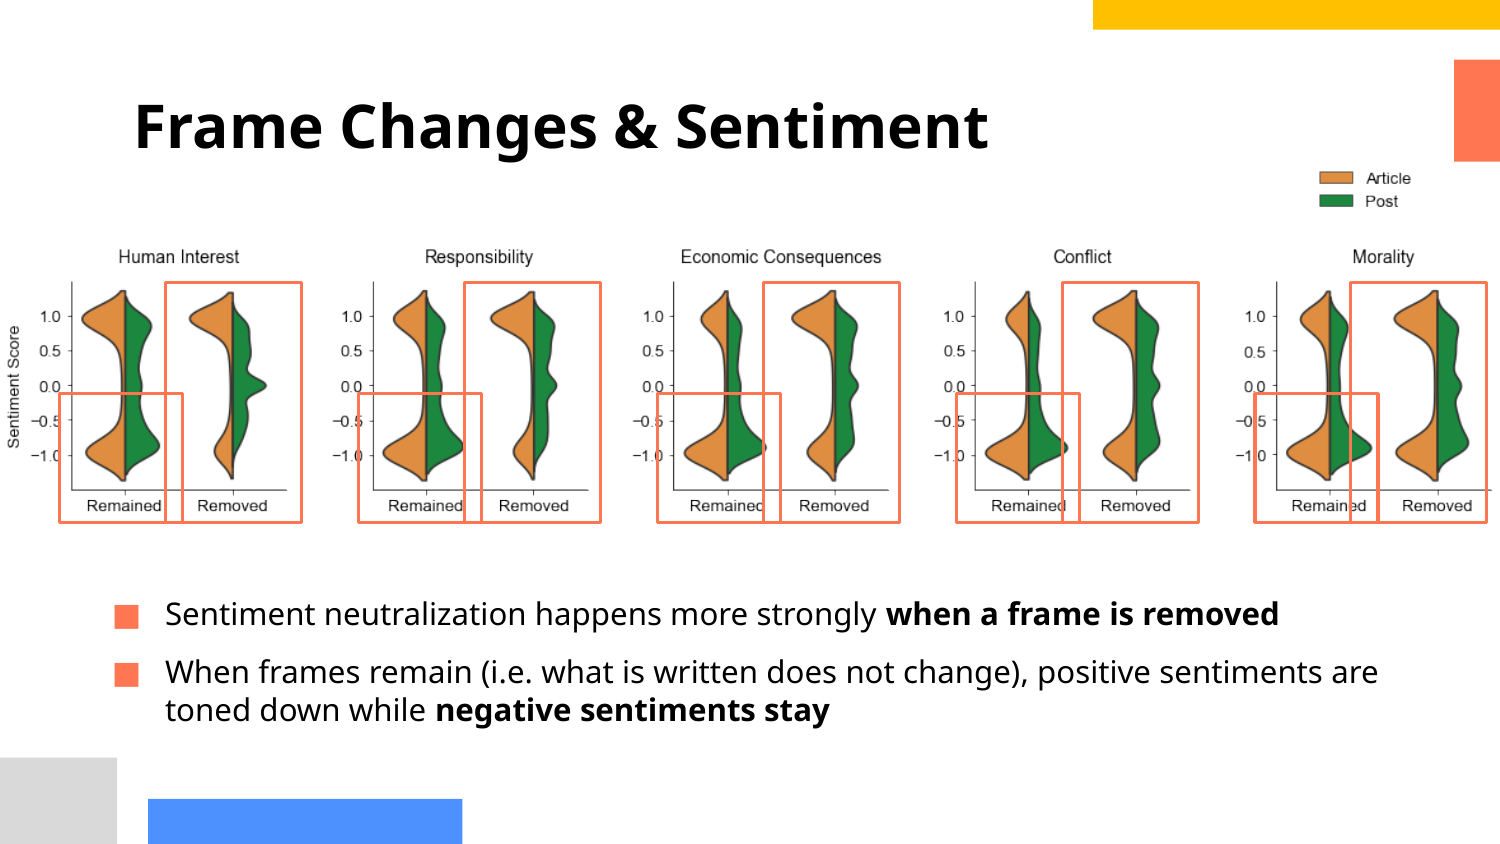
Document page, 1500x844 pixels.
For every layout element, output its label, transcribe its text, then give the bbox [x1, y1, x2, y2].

text_box Sentiment neutralization happens more strongly when a frame is removed When frames remain (i.e. what is written does not change), positive sentiments are toned down while negative sentiments stay [93, 579, 1407, 743]
title Frame Changes & Sentiment [118, 72, 1382, 155]
picture [0, 156, 1500, 523]
